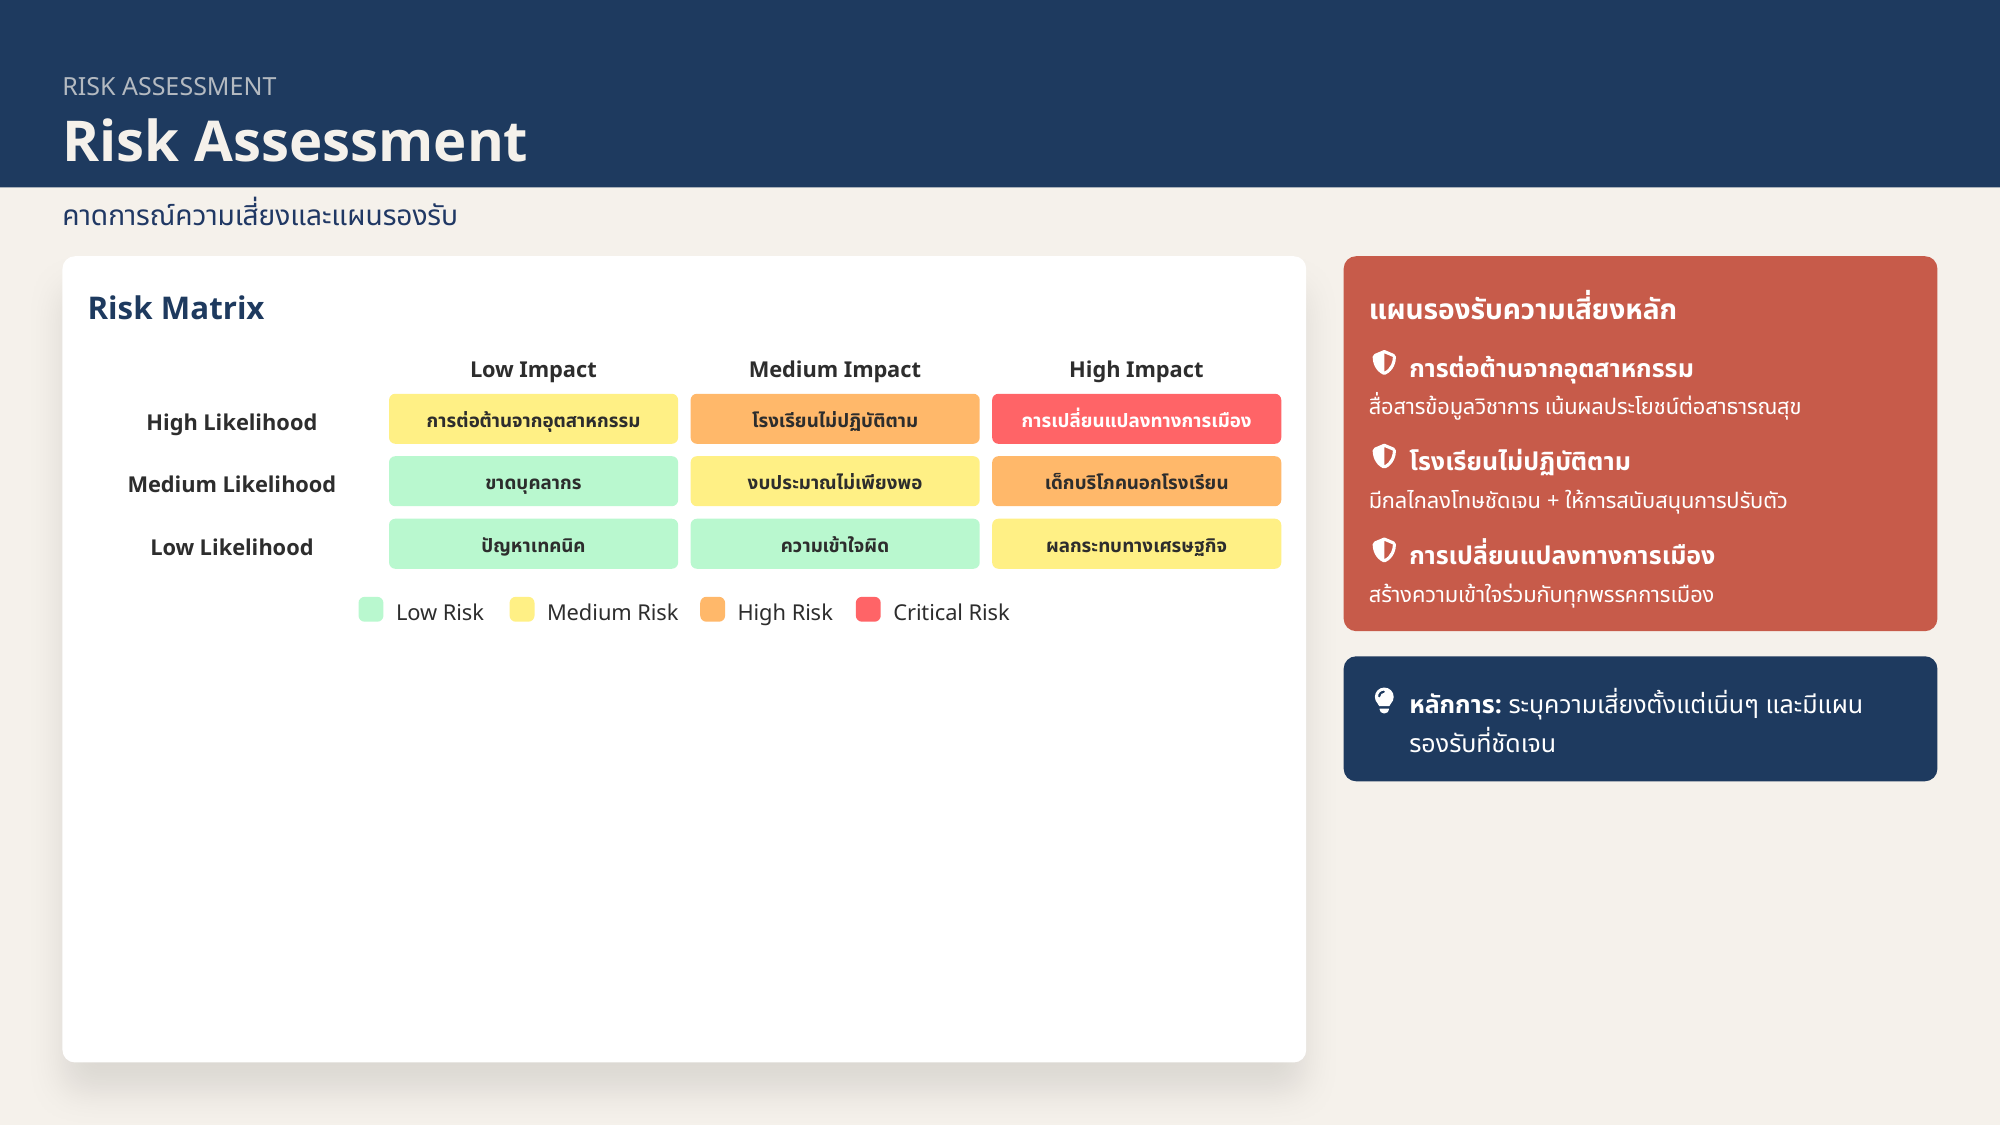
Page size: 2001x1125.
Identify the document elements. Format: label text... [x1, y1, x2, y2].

text_box High Impact [986, 350, 1287, 382]
text_box งบประมาณไม่เพียงพอ [698, 468, 972, 494]
text_box Low Risk [396, 593, 496, 625]
text_box High Likelihood [81, 393, 382, 444]
text_box [389, 456, 679, 507]
text_box [509, 596, 535, 622]
text_box [1372, 537, 1397, 563]
text_box [1379, 708, 1389, 714]
text_box Medium Impact [685, 350, 986, 382]
text_box ขาดบุคลากร [396, 468, 671, 494]
text_box [389, 518, 679, 569]
text_box [1372, 350, 1397, 375]
text_box Risk Matrix [87, 281, 1297, 325]
text_box การเปลี่ยนแปลงทางการเมือง [999, 406, 1274, 432]
text_box โรงเรียนไม่ปฏิบัติตาม [698, 406, 972, 432]
text_box แผนรองรับความเสี่ยงหลัก [1368, 281, 1927, 325]
text_box [855, 596, 881, 622]
text_box High Risk [737, 593, 843, 625]
text_box ปัญหาเทคนิค [396, 531, 671, 557]
text_box [358, 596, 384, 622]
text_box [389, 393, 679, 444]
text_box Low Impact [383, 350, 684, 382]
text_box หลักการ: ระบุความเสี่ยงตั้งแต่เนิ่นๆ และมีแผนรองรับที่ชัดเจน [1409, 681, 1925, 757]
text_box สร้างความเข้าใจร่วมกับทุกพรรคการเมือง [1368, 575, 1924, 607]
text_box [1374, 687, 1394, 707]
text_box [690, 456, 980, 507]
text_box คาดการณ์ความเสี่ยงและแผนรองรับ [62, 187, 1952, 232]
text_box สื่อสารข้อมูลวิชาการ เน้นผลประโยชน์ต่อสาธารณสุข [1368, 387, 1924, 419]
text_box Medium Risk [547, 593, 687, 625]
text_box Low Likelihood [81, 518, 382, 569]
text_box [1372, 443, 1397, 469]
text_box ความเข้าใจผิด [698, 531, 972, 557]
text_box ผลกระทบทางเศรษฐกิจ [999, 531, 1274, 557]
text_box RISK ASSESSMENT [62, 62, 1950, 100]
text_box [992, 456, 1282, 507]
text_box [690, 518, 980, 569]
text_box การเปลี่ยนแปลงทางการเมือง [1409, 531, 1925, 569]
text_box การต่อต้านจากอุตสาหกรรม [396, 406, 671, 432]
text_box [62, 256, 1307, 1063]
text_box โรงเรียนไม่ปฏิบัติตาม [1409, 437, 1925, 475]
text_box [992, 518, 1282, 569]
text_box [1343, 256, 1938, 632]
text_box [700, 596, 726, 622]
text_box เด็กบริโภคนอกโรงเรียน [999, 468, 1274, 494]
text_box [992, 393, 1282, 444]
text_box Risk Assessment [62, 112, 1966, 175]
text_box [1343, 656, 1938, 782]
text_box การต่อต้านจากอุตสาหกรรม [1409, 343, 1925, 382]
text_box มีกลไกลงโทษชัดเจน + ให้การสนับสนุนการปรับตัว [1368, 481, 1924, 513]
text_box Critical Risk [893, 593, 1022, 625]
text_box [690, 393, 980, 444]
text_box Medium Likelihood [81, 456, 382, 507]
text_box [0, 0, 2000, 188]
